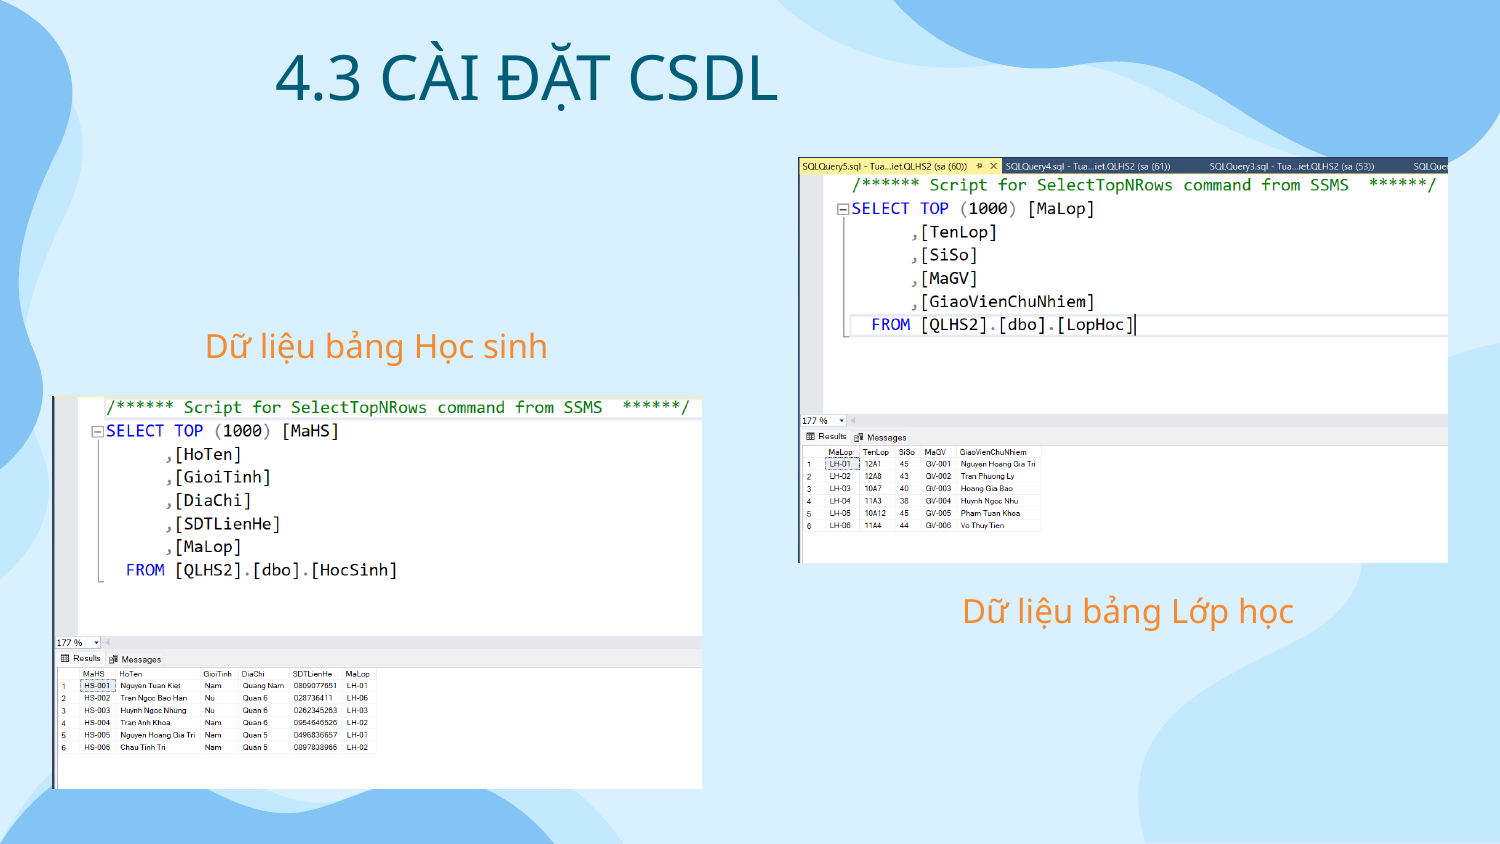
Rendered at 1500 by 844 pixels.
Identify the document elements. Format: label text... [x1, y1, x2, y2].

text_box Dữ liệu bảng Học sinh [144, 318, 610, 373]
title 4.3 CÀI ĐẶT CSDL [0, 23, 1129, 137]
picture [51, 396, 702, 789]
picture [798, 157, 1449, 563]
text_box Dữ liệu bảng Lớp học [896, 582, 1361, 638]
